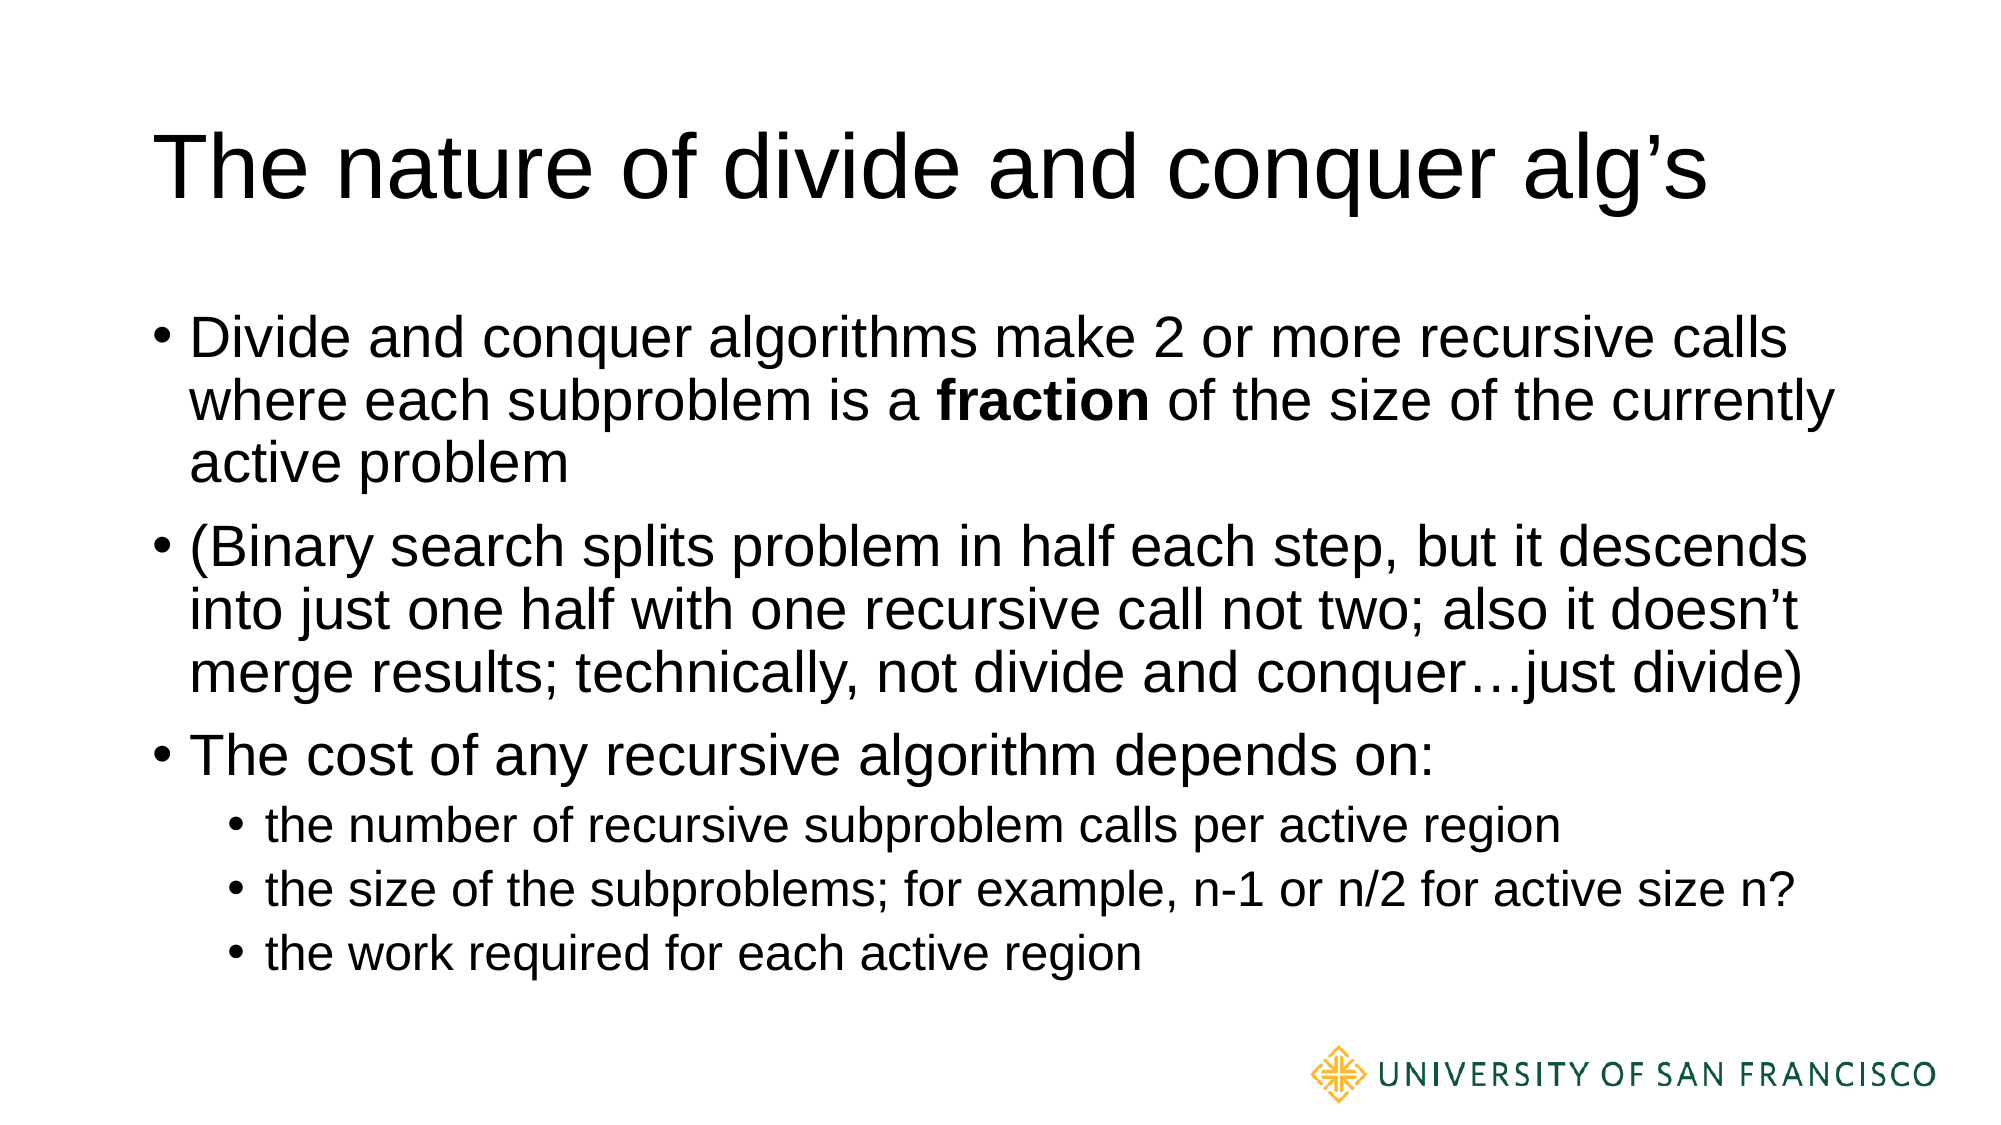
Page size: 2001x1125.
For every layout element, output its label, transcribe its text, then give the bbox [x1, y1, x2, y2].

title The nature of divide and conquer alg’s [137, 59, 1863, 278]
list Divide and conquer algorithms make 2 or more recursive calls where each subproblem is a fraction of the size of the currently active problem (Binary search splits problem in half each step, but it descends into just one half with one recursive call not two; also it doesn’t merge results; technically, not divide and conquer…just divide) The cost of any recursive algorithm depends on: the number of recursive subproblem calls per active region the size of the subproblems; for example, n-1 or n/2 for active size n? the work required for each active region [137, 299, 1863, 1014]
